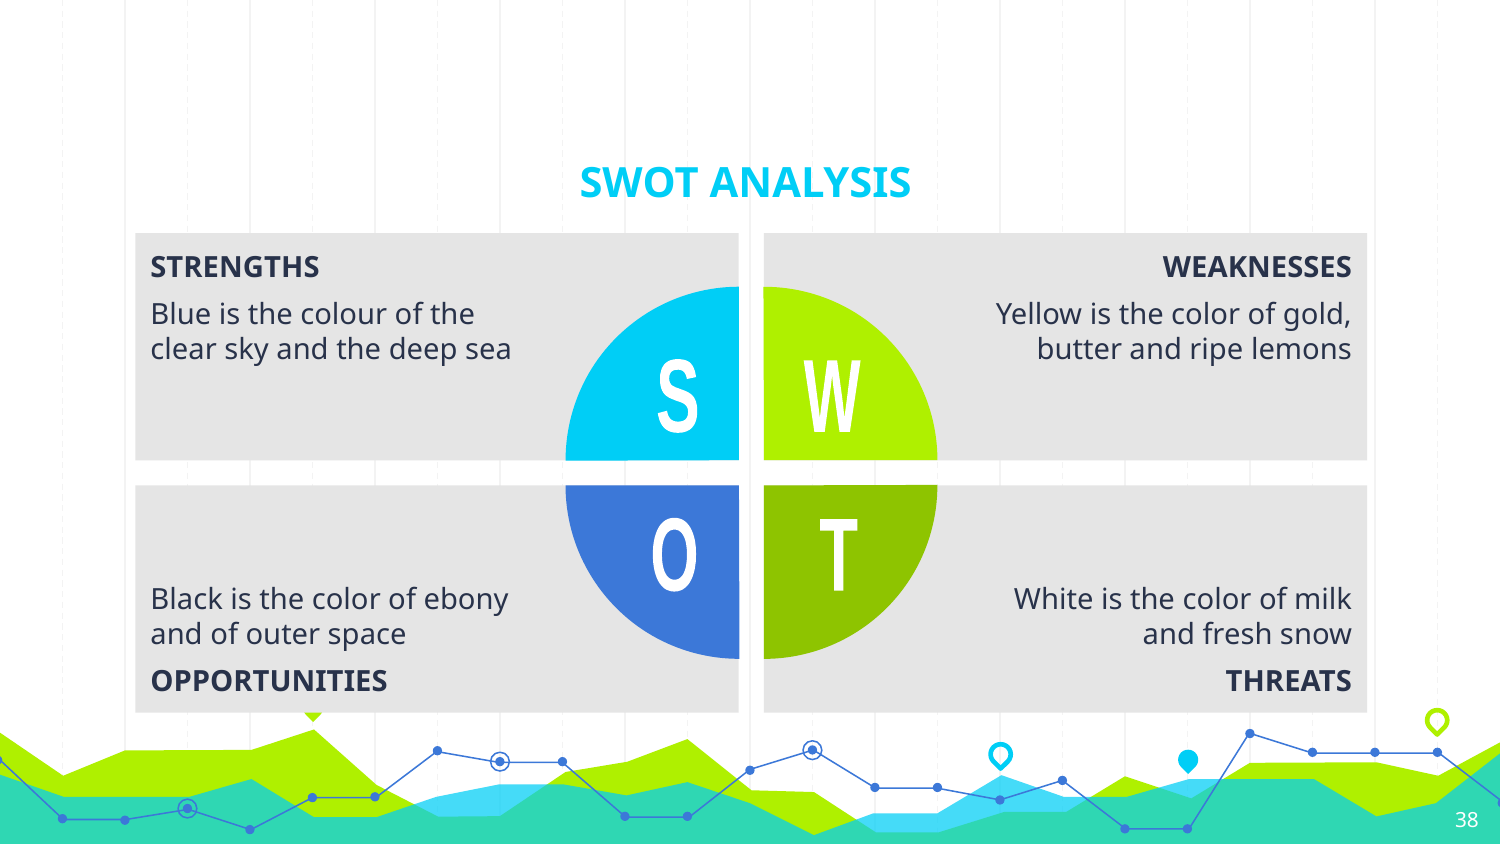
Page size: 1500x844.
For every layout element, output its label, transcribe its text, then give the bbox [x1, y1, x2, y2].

text_box [763, 286, 938, 461]
text_box White is the color of milk and fresh snow THREATS [763, 485, 1368, 713]
text_box STRENGTHS Blue is the colour of the clear sky and the deep sea [135, 233, 739, 461]
text_box [763, 484, 938, 659]
title SWOT ANALYSIS [171, 103, 1320, 222]
text_box Black is the color of ebony and of outer space OPPORTUNITIES [135, 485, 739, 713]
slide_number 38 [1403, 791, 1494, 844]
text_box [565, 286, 739, 461]
text_box WEAKNESSES Yellow is the color of gold, butter and ripe lemons [763, 233, 1368, 461]
text_box [565, 485, 740, 659]
